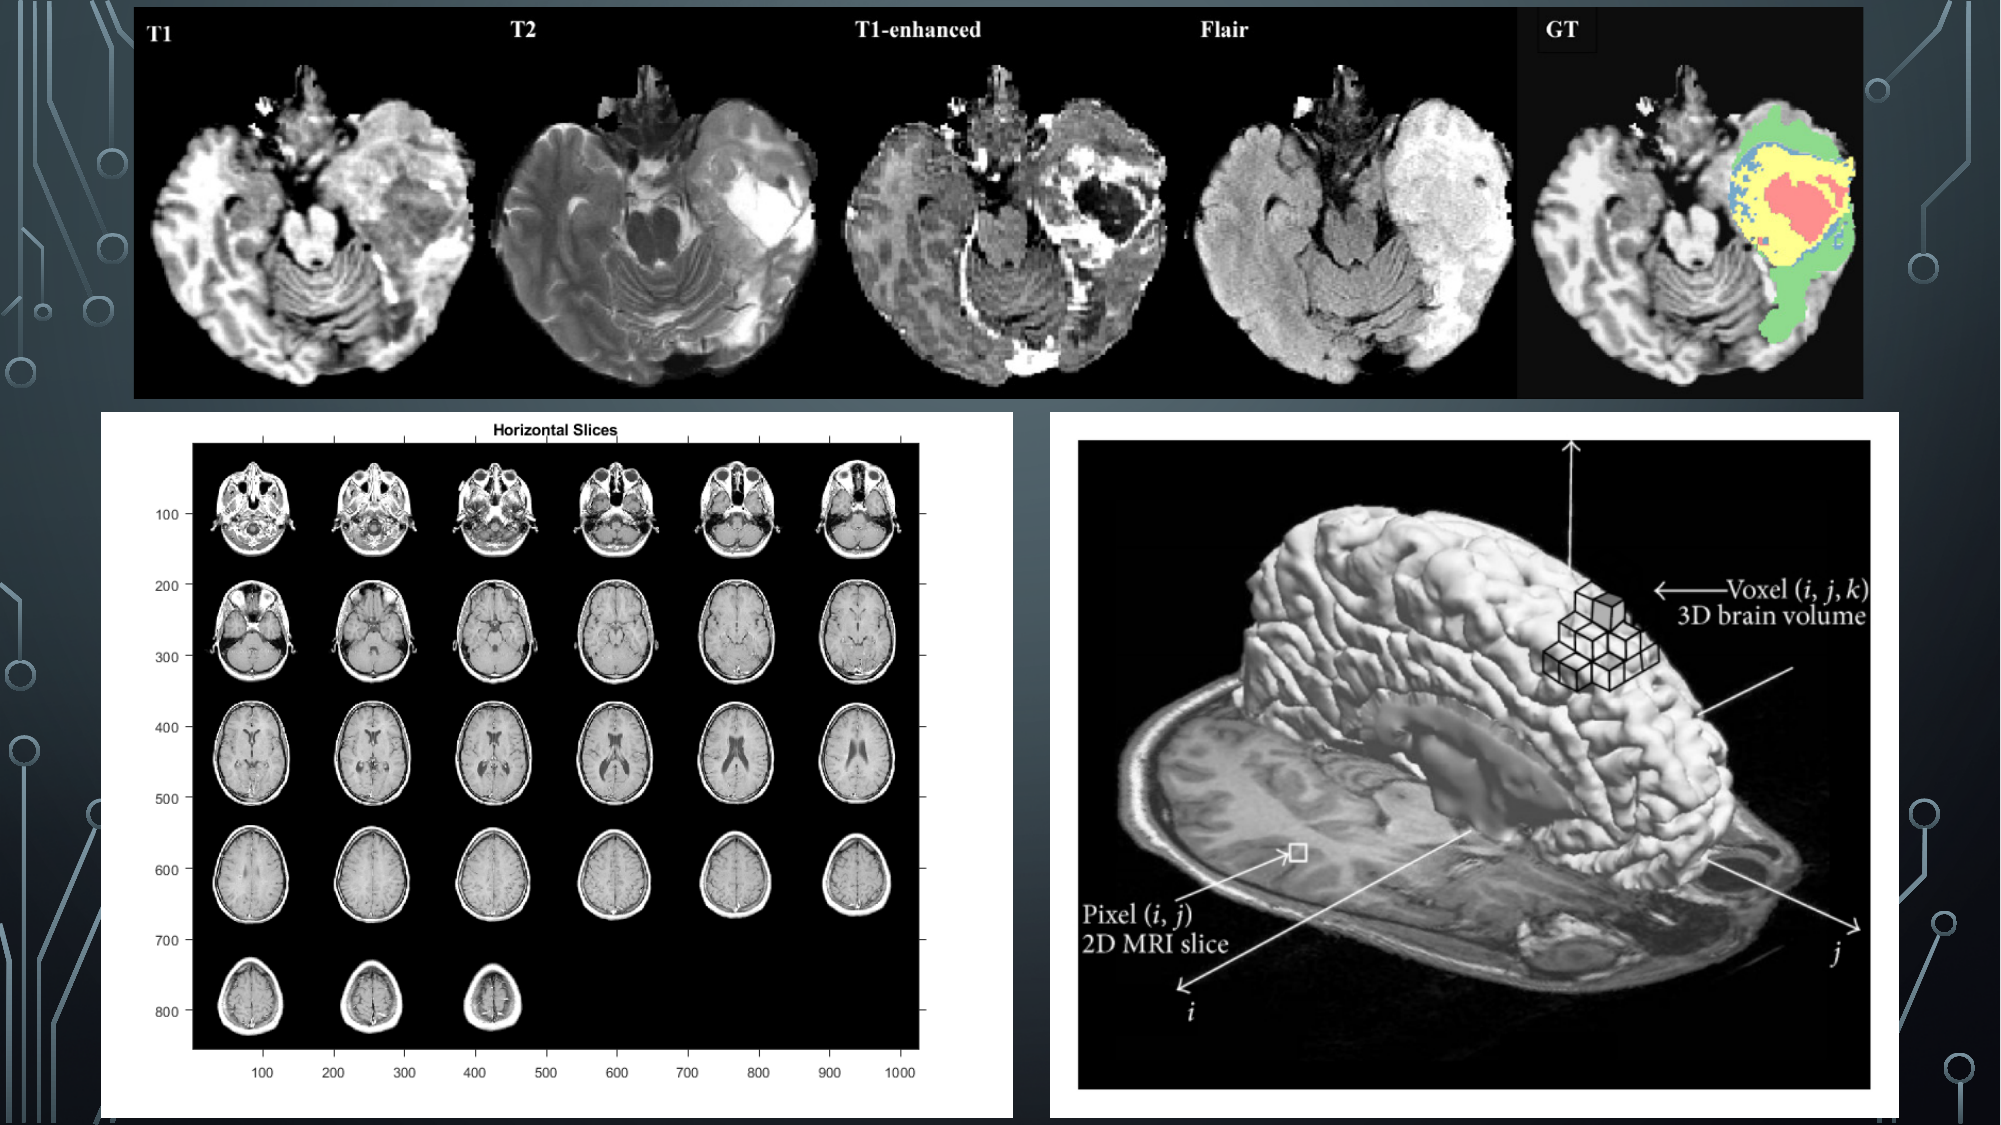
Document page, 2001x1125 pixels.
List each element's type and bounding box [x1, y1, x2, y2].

picture [133, 7, 1867, 399]
picture [100, 412, 1013, 1118]
picture [1050, 412, 1900, 1118]
